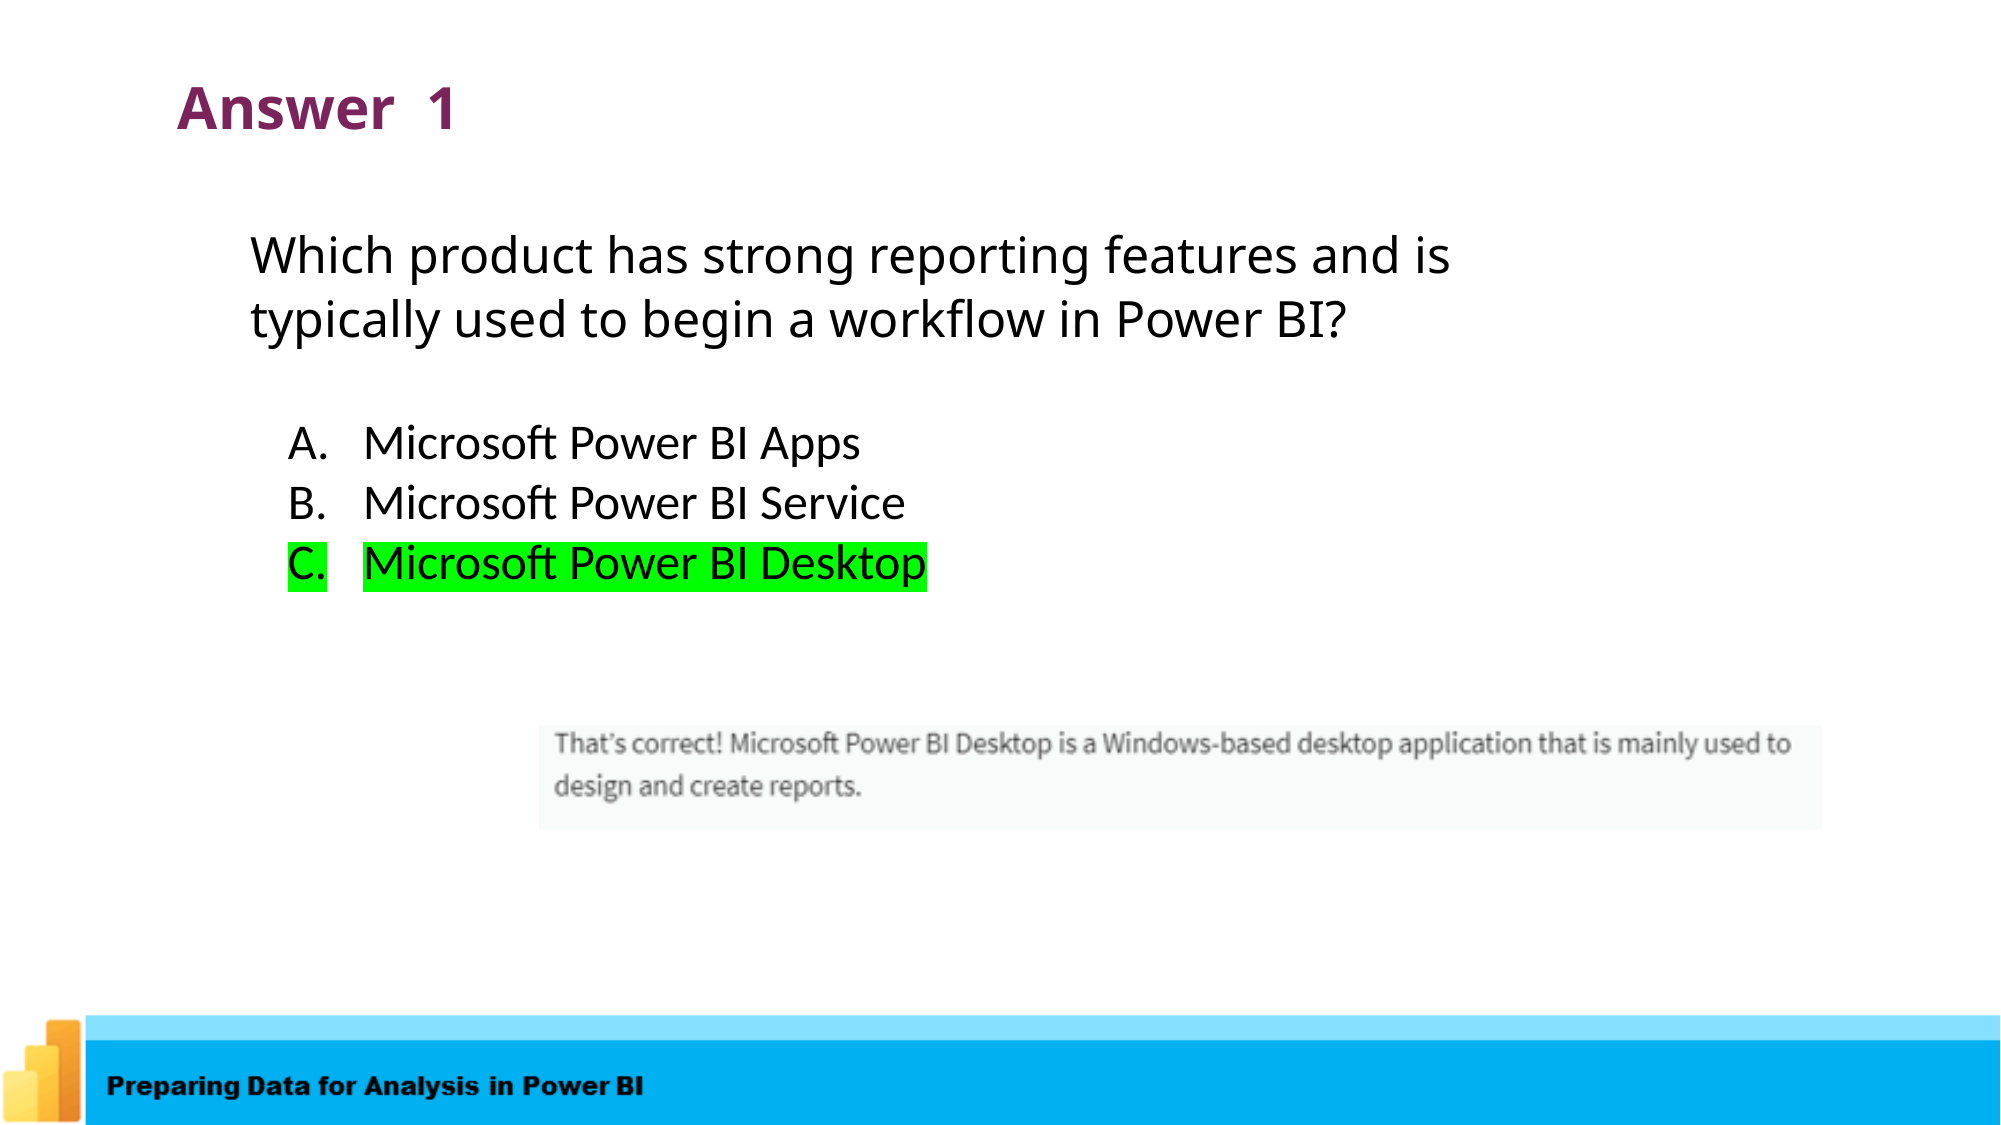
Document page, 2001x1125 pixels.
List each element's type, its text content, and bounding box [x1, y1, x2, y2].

text_box Answer 1 [163, 58, 1163, 149]
picture [533, 1078, 538, 1086]
text_box Which product has strong reporting features and is typically used to begin a workflow in Power BI? Microsoft Power BI Apps Microsoft Power BI Service Microsoft Power BI Desktop [198, 211, 1646, 597]
picture [110, 1078, 114, 1093]
picture [117, 1078, 122, 1086]
picture [286, 1079, 291, 1094]
picture [431, 1089, 436, 1097]
picture [0, 0, 2001, 1125]
picture [321, 1078, 325, 1093]
picture [370, 1078, 376, 1086]
picture [251, 1078, 258, 1094]
picture [619, 1078, 628, 1094]
